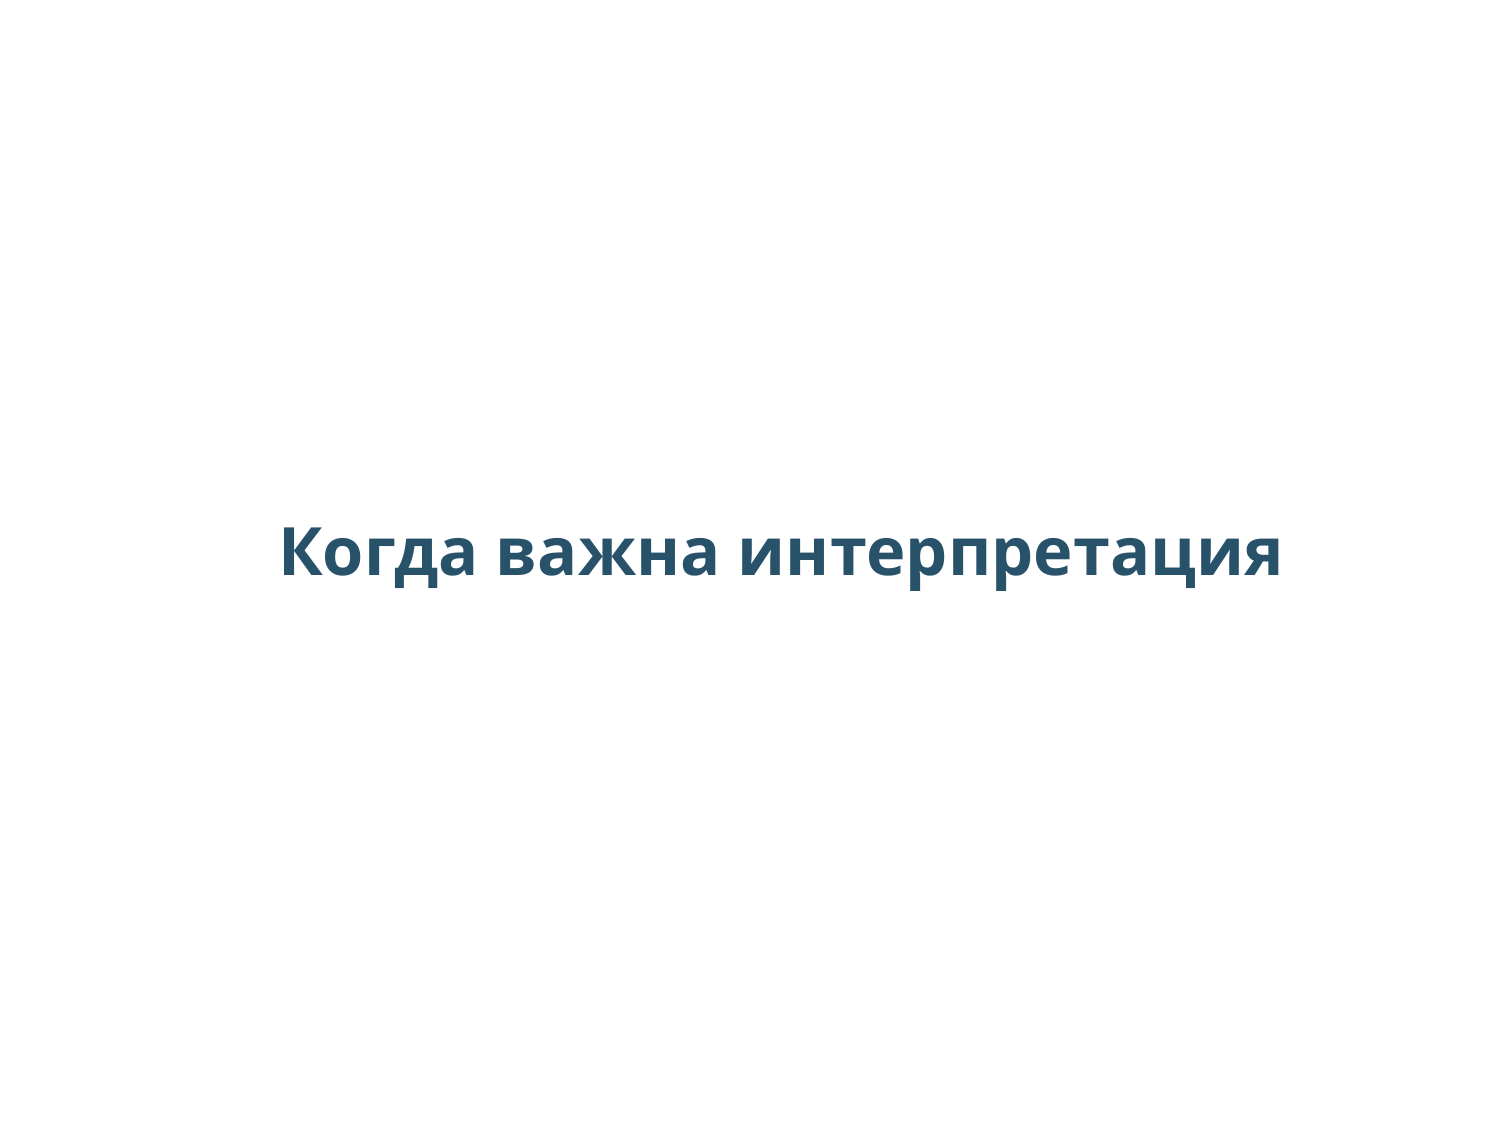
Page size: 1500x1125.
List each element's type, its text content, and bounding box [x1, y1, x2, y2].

text_box Когда важна интерпретация [64, 30, 1483, 1059]
